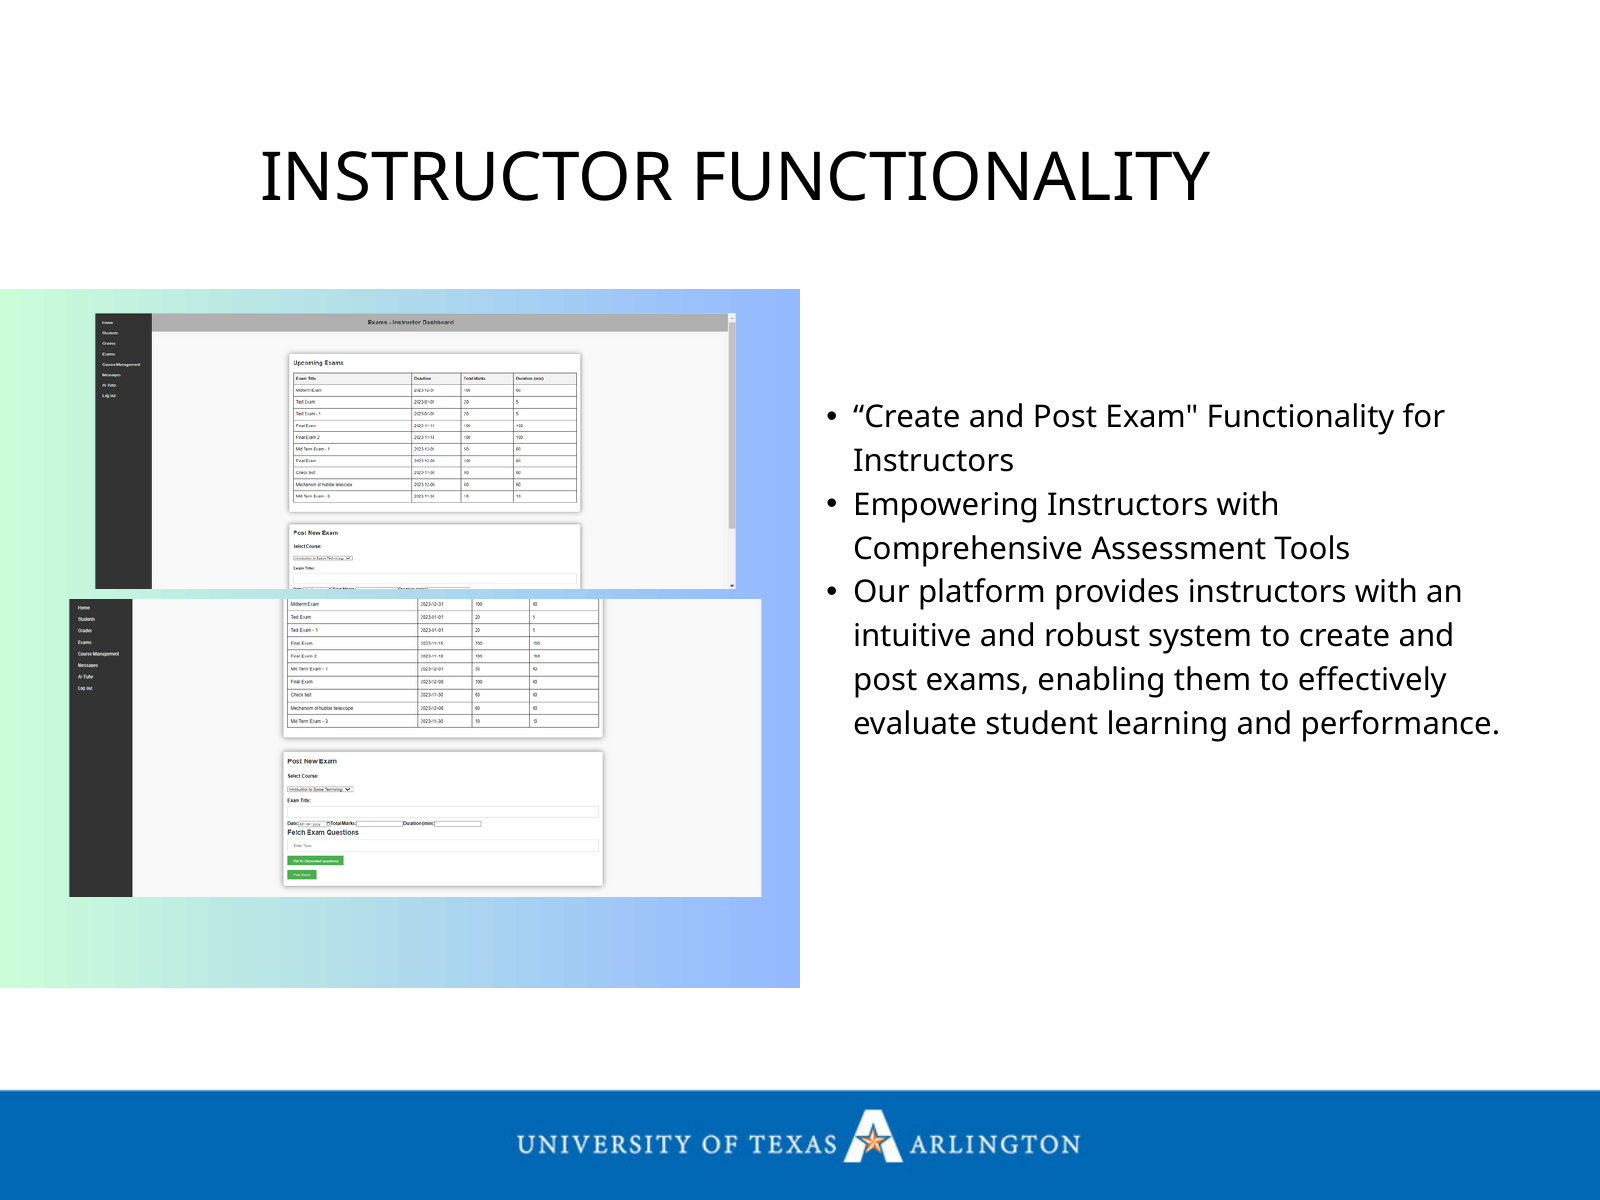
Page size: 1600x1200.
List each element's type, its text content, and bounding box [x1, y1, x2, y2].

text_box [0, 288, 801, 988]
text_box “Create and Post Exam" Functionality for Instructors Empowering Instructors with Comprehensive Assessment Tools Our platform provides instructors with an intuitive and robust system to create and post exams, enabling them to effectively evaluate student learning and performance. [805, 390, 1503, 741]
text_box [0, 0, 1600, 1200]
text_box INSTRUCTOR FUNCTIONALITY [176, 133, 1295, 215]
